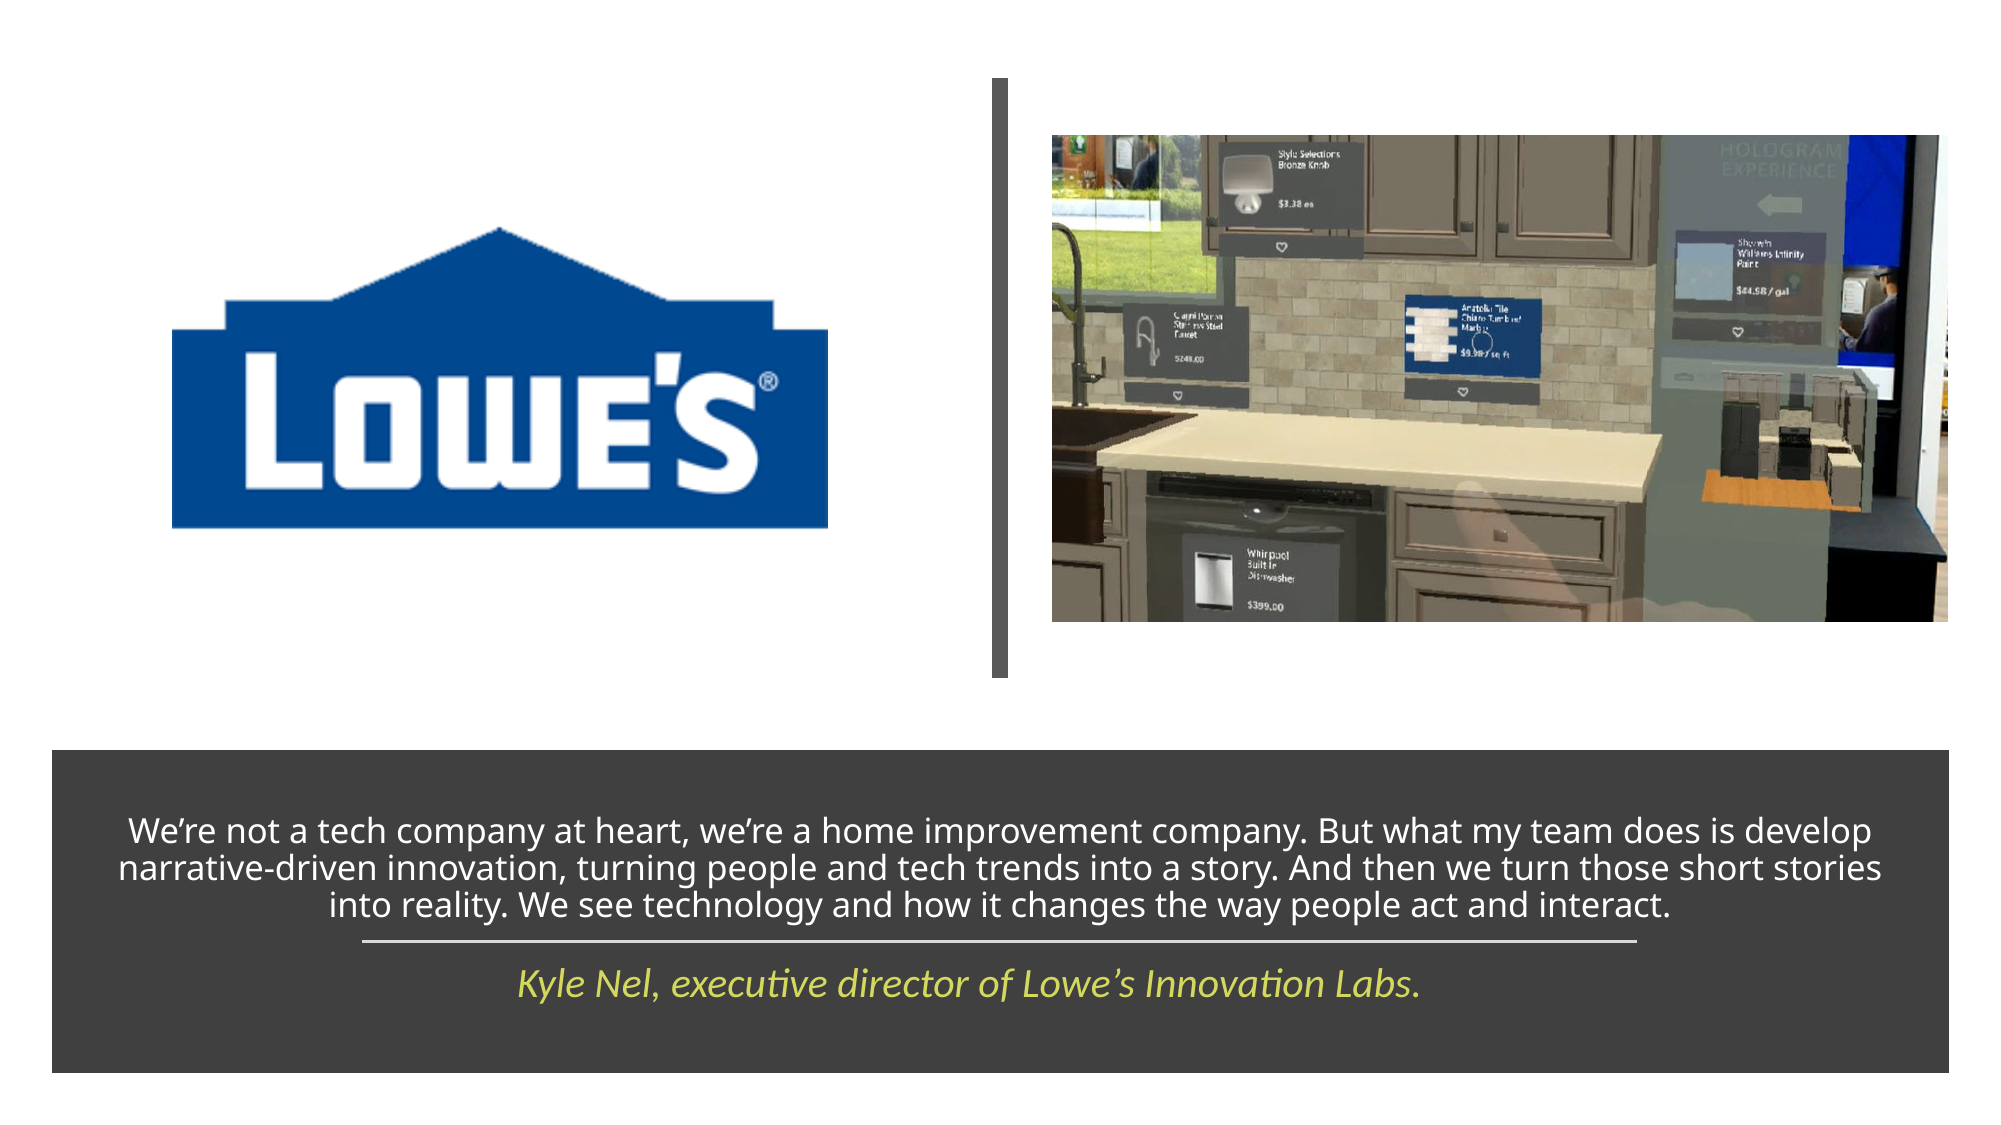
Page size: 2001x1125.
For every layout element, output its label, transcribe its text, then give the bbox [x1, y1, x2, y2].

picture [172, 50, 828, 707]
subtitle Kyle Nel, executive director of Lowe’s Innovation Labs. [219, 954, 1720, 1023]
picture [1052, 135, 1948, 622]
text_box [61, 759, 1939, 1064]
title We’re not a tech company at heart, we’re a home improvement company. But what my team does is develop narrative-driven innovation, turning people and tech trends into a story. And then we turn those short stories into reality. We see technology and how it changes the way people act and interact. [86, 780, 1914, 933]
